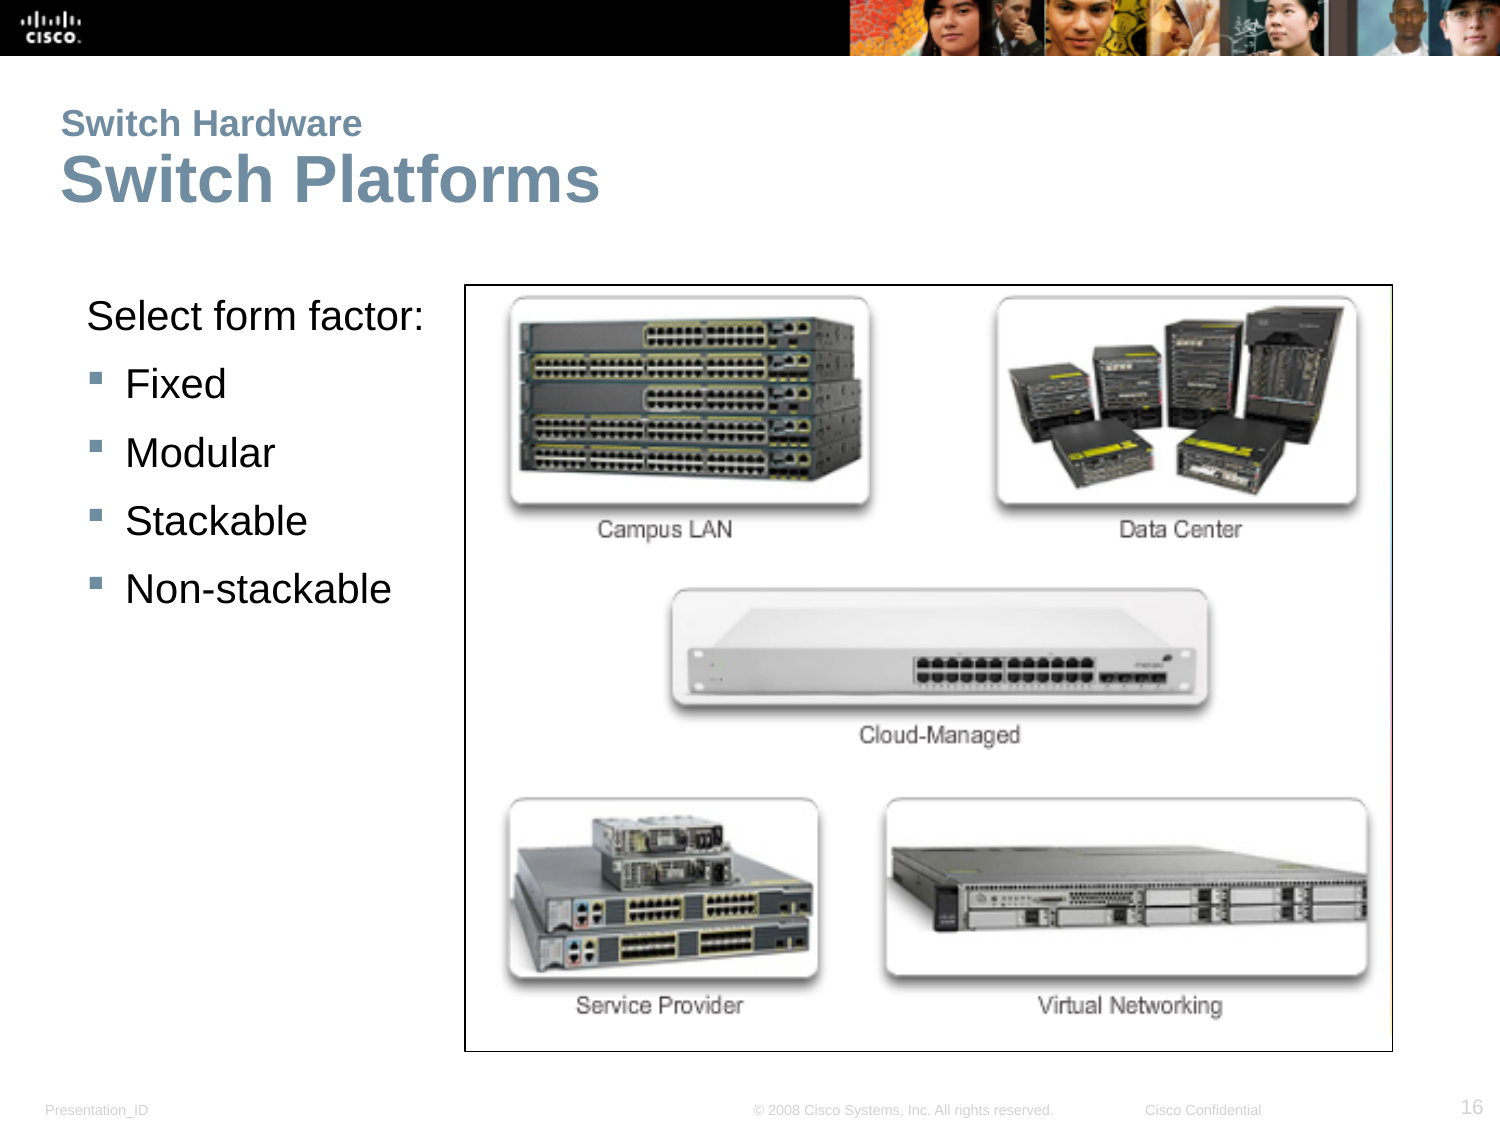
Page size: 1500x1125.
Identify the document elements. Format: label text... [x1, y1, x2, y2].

list Select form factor: Fixed Modular Stackable Non-stackable [72, 285, 464, 1054]
picture [0, 0, 1500, 56]
title Switch Hardware Switch Platforms [47, 85, 1384, 224]
picture [465, 285, 1392, 1051]
